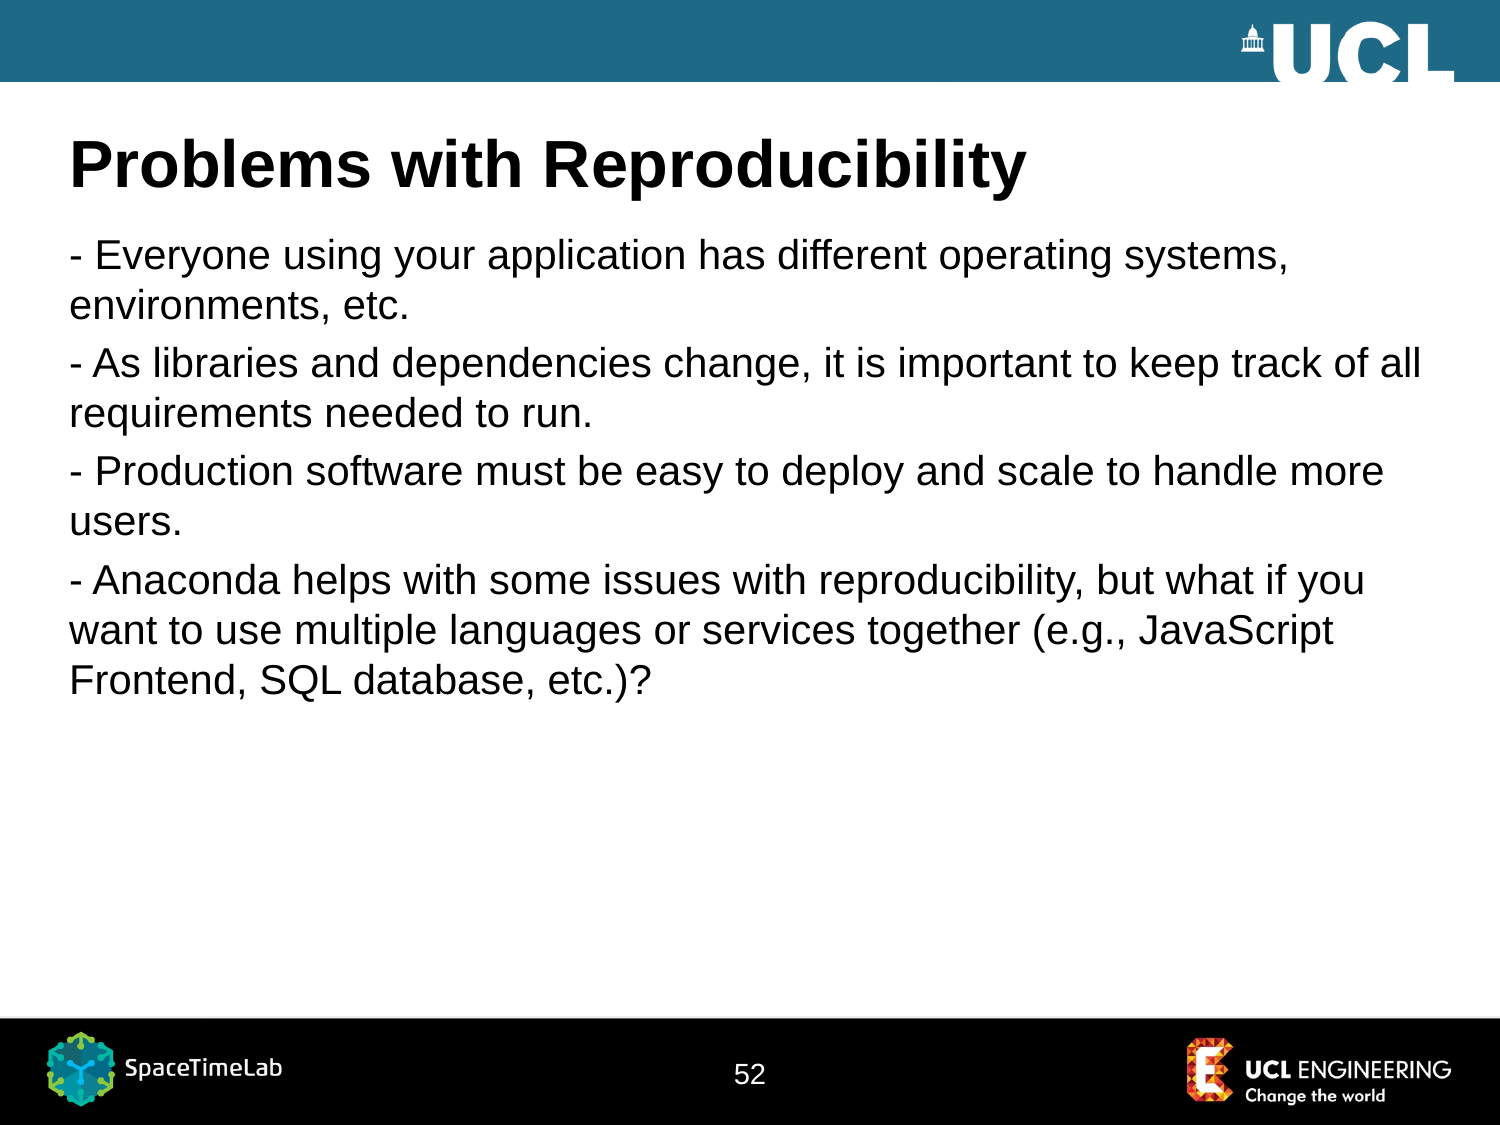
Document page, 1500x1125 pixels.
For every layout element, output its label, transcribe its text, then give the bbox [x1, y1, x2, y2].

list - Everyone using your application has different operating systems, environments, etc. - As libraries and dependencies change, it is important to keep track of all requirements needed to run. - Production software must be easy to deploy and scale to handle more users. - Anaconda helps with some issues with reproducibility, but what if you want to use multiple languages or services together (e.g., JavaScript Frontend, SQL database, etc.)? [54, 219, 1447, 988]
footer 51 [496, 1042, 1004, 1103]
picture [0, 990, 1500, 1125]
title Problems with Reproducibility [54, 113, 1447, 197]
